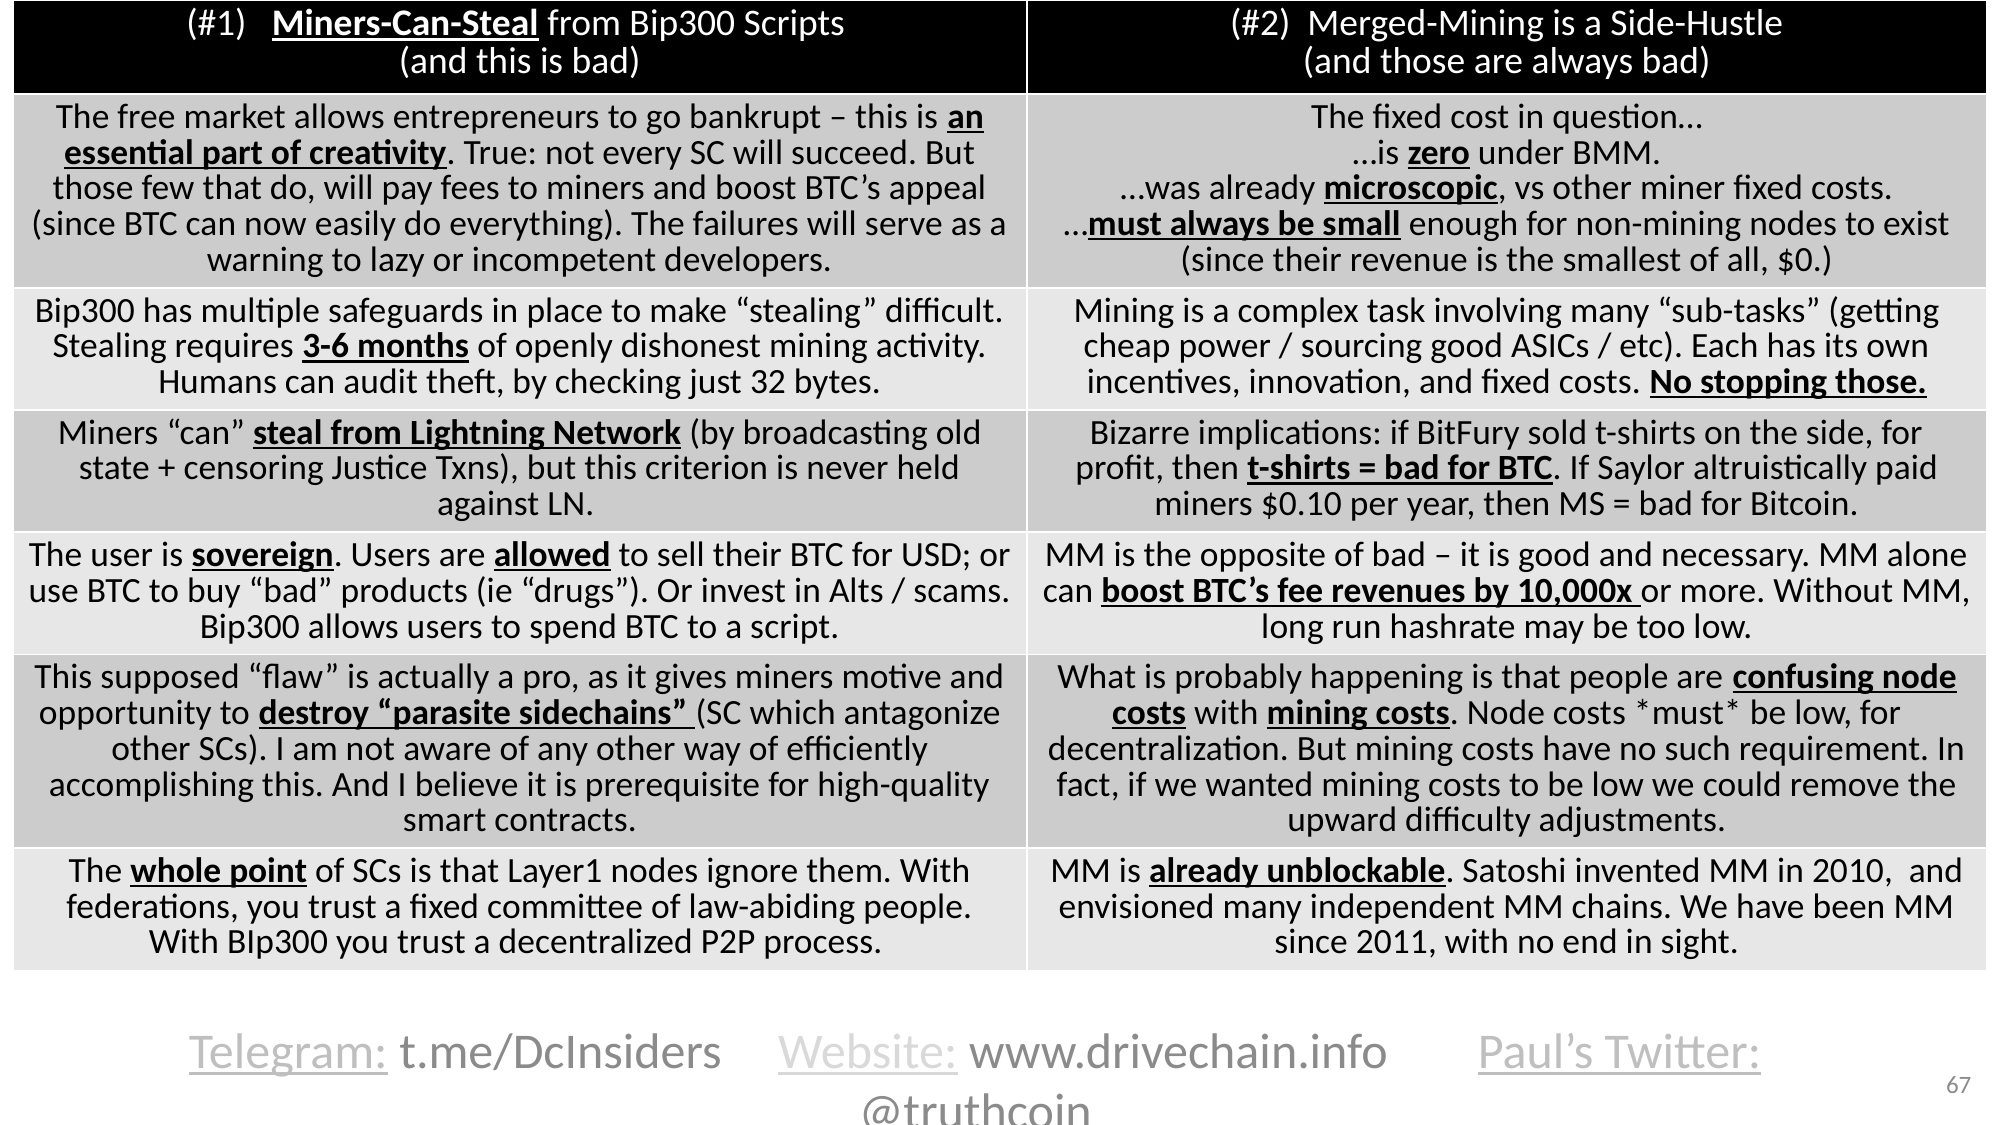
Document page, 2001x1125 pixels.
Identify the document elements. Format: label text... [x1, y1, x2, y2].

table_cell The fixed cost in question… …is zero under BMM. …was already microscopic, vs other miner fixed costs. …must always be small enough for non-mining nodes to exist (since their revenue is the smallest of all, $0.) [1028, 95, 1986, 287]
table_cell MM is already unblockable. Satoshi invented MM in 2010, and envisioned many independent MM chains. We have been MM since 2011, with no end in sight. [1028, 849, 1986, 970]
table_cell Bizarre implications: if BitFury sold t-shirts on the side, for profit, then t-shirts = bad for BTC. If Saylor altruistically paid miners $0.10 per year, then MS = bad for Bitcoin. [1028, 411, 1986, 531]
table_cell The whole point of SCs is that Layer1 nodes ignore them. With federations, you trust a fixed committee of law-abiding people. With BIp300 you trust a decentralized P2P process. [14, 849, 1026, 970]
footer Telegram: t.me/DcInsiders Website: www.drivechain.info Paul’s Twitter: @truthcoin [87, 1042, 1863, 1114]
table_cell The user is sovereign. Users are allowed to sell their BTC for USD; or use BTC to buy “bad” products (ie “drugs”). Or invest in Alts / scams. Bip300 allows users to spend BTC to a script. [14, 533, 1026, 654]
table_cell The free market allows entrepreneurs to go bankrupt – this is an essential part of creativity. True: not every SC will succeed. But those few that do, will pay fees to miners and boost BTC’s appeal (since BTC can now easily do everything). The failures will serve as a warning to lazy or incompetent developers. [14, 95, 1026, 287]
table_cell MM is the opposite of bad – it is good and necessary. MM alone can boost BTC’s fee revenues by 10,000x or more. Without MM, long run hashrate may be too low. [1028, 533, 1986, 654]
table_cell What is probably happening is that people are confusing node costs with mining costs. Node costs *must* be low, for decentralization. But mining costs have no such requirement. In fact, if we wanted mining costs to be low we could remove the upward difficulty adjustments. [1028, 655, 1986, 847]
table_cell Mining is a complex task involving many “sub-tasks” (getting cheap power / sourcing good ASICs / etc). Each has its own incentives, innovation, and fixed costs. No stopping those. [1028, 289, 1986, 409]
table_header (#2) Merged-Mining is a Side-Hustle (and those are always bad) [1028, 1, 1986, 93]
table_cell Miners “can” steal from Lightning Network (by broadcasting old state + censoring Justice Txns), but this criterion is never held against LN. [14, 411, 1026, 531]
table_cell Bip300 has multiple safeguards in place to make “stealing” difficult. Stealing requires 3-6 months of openly dishonest mining activity. Humans can audit theft, by checking just 32 bytes. [14, 289, 1026, 409]
table_header (#1) Miners-Can-Steal from Bip300 Scripts (and this is bad) [14, 1, 1026, 93]
table_cell This supposed “flaw” is actually a pro, as it gives miners motive and opportunity to destroy “parasite sidechains” (SC which antagonize other SCs). I am not aware of any other way of efficiently accomplishing this. And I believe it is prerequisite for high-quality smart contracts. [14, 655, 1026, 847]
slide_number 67 [1920, 1054, 1987, 1114]
